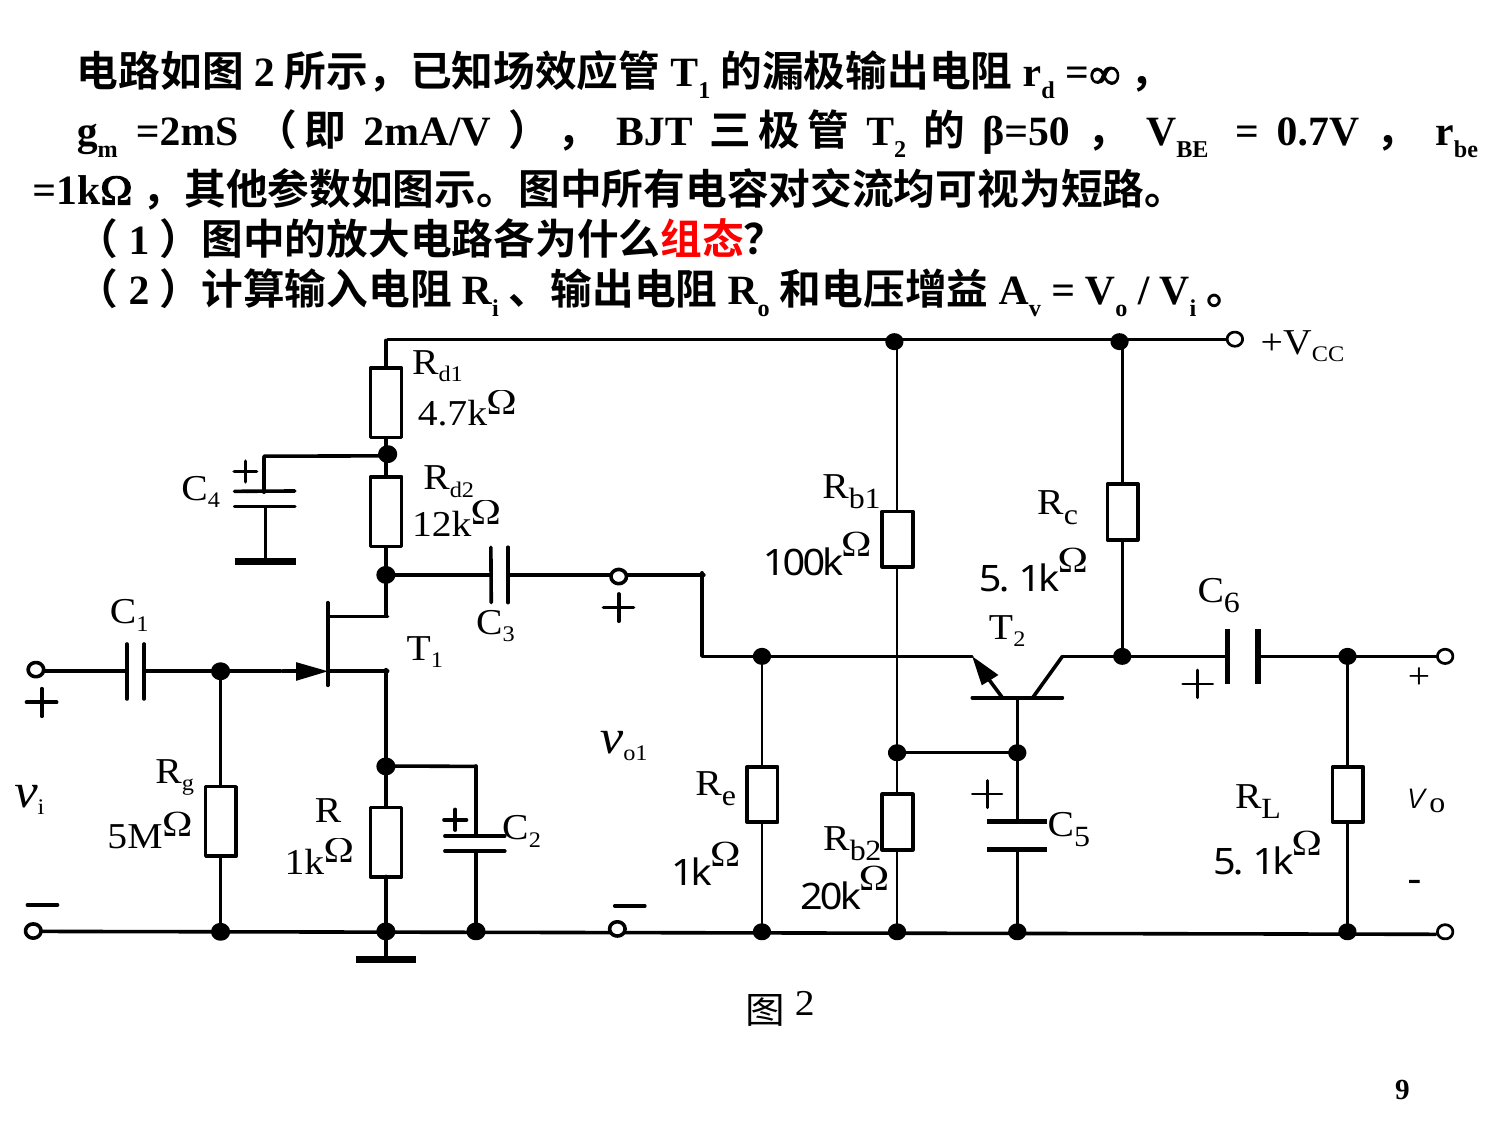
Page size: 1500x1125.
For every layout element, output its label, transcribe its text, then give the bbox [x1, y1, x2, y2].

text_box 电路如图2所示，已知场效应管T1的漏极输出电阻rd =， gm =2mS（即2mA/V），BJT三极管T2的β=50，VBE = 0.7V，rbe =1k，其他参数如图示。图中所有电容对交流均可视为短路。 （1）图中的放大电路各为什么组态？ （2）计算输入电阻Ri、输出电阻Ro和电压增益Av = Vo / Vi。 [17, 37, 1493, 329]
slide_number 9 [1112, 1052, 1426, 1113]
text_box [12, 314, 1488, 1044]
